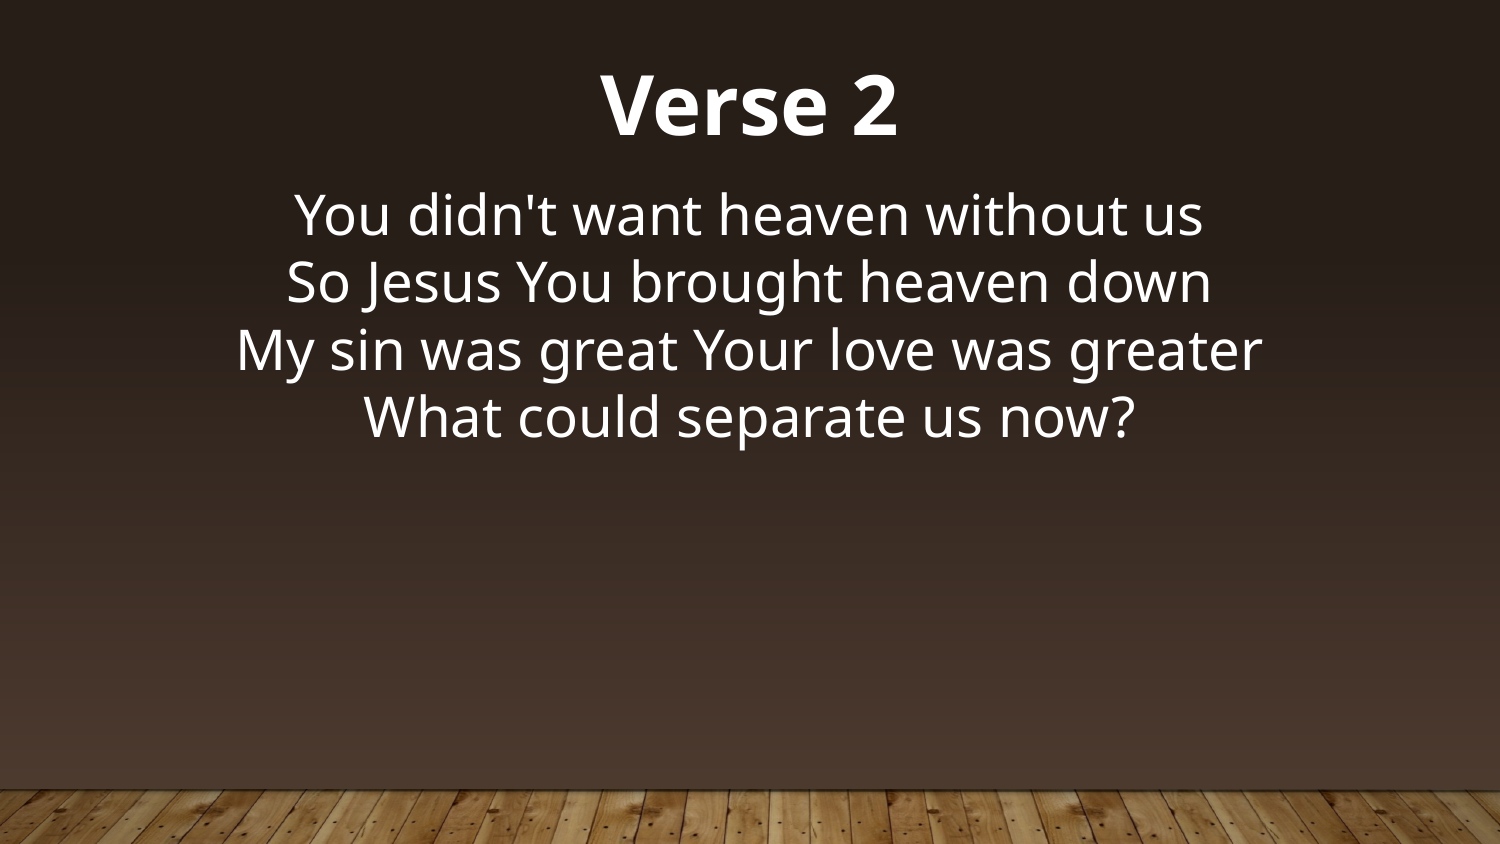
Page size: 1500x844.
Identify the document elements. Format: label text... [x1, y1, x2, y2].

picture [0, 789, 1500, 844]
text_box Verse 2 [74, 45, 1425, 160]
text_box You didn't want heaven without us So Jesus You brought heaven down My sin was great Your love was greater What could separate us now? [74, 171, 1425, 524]
